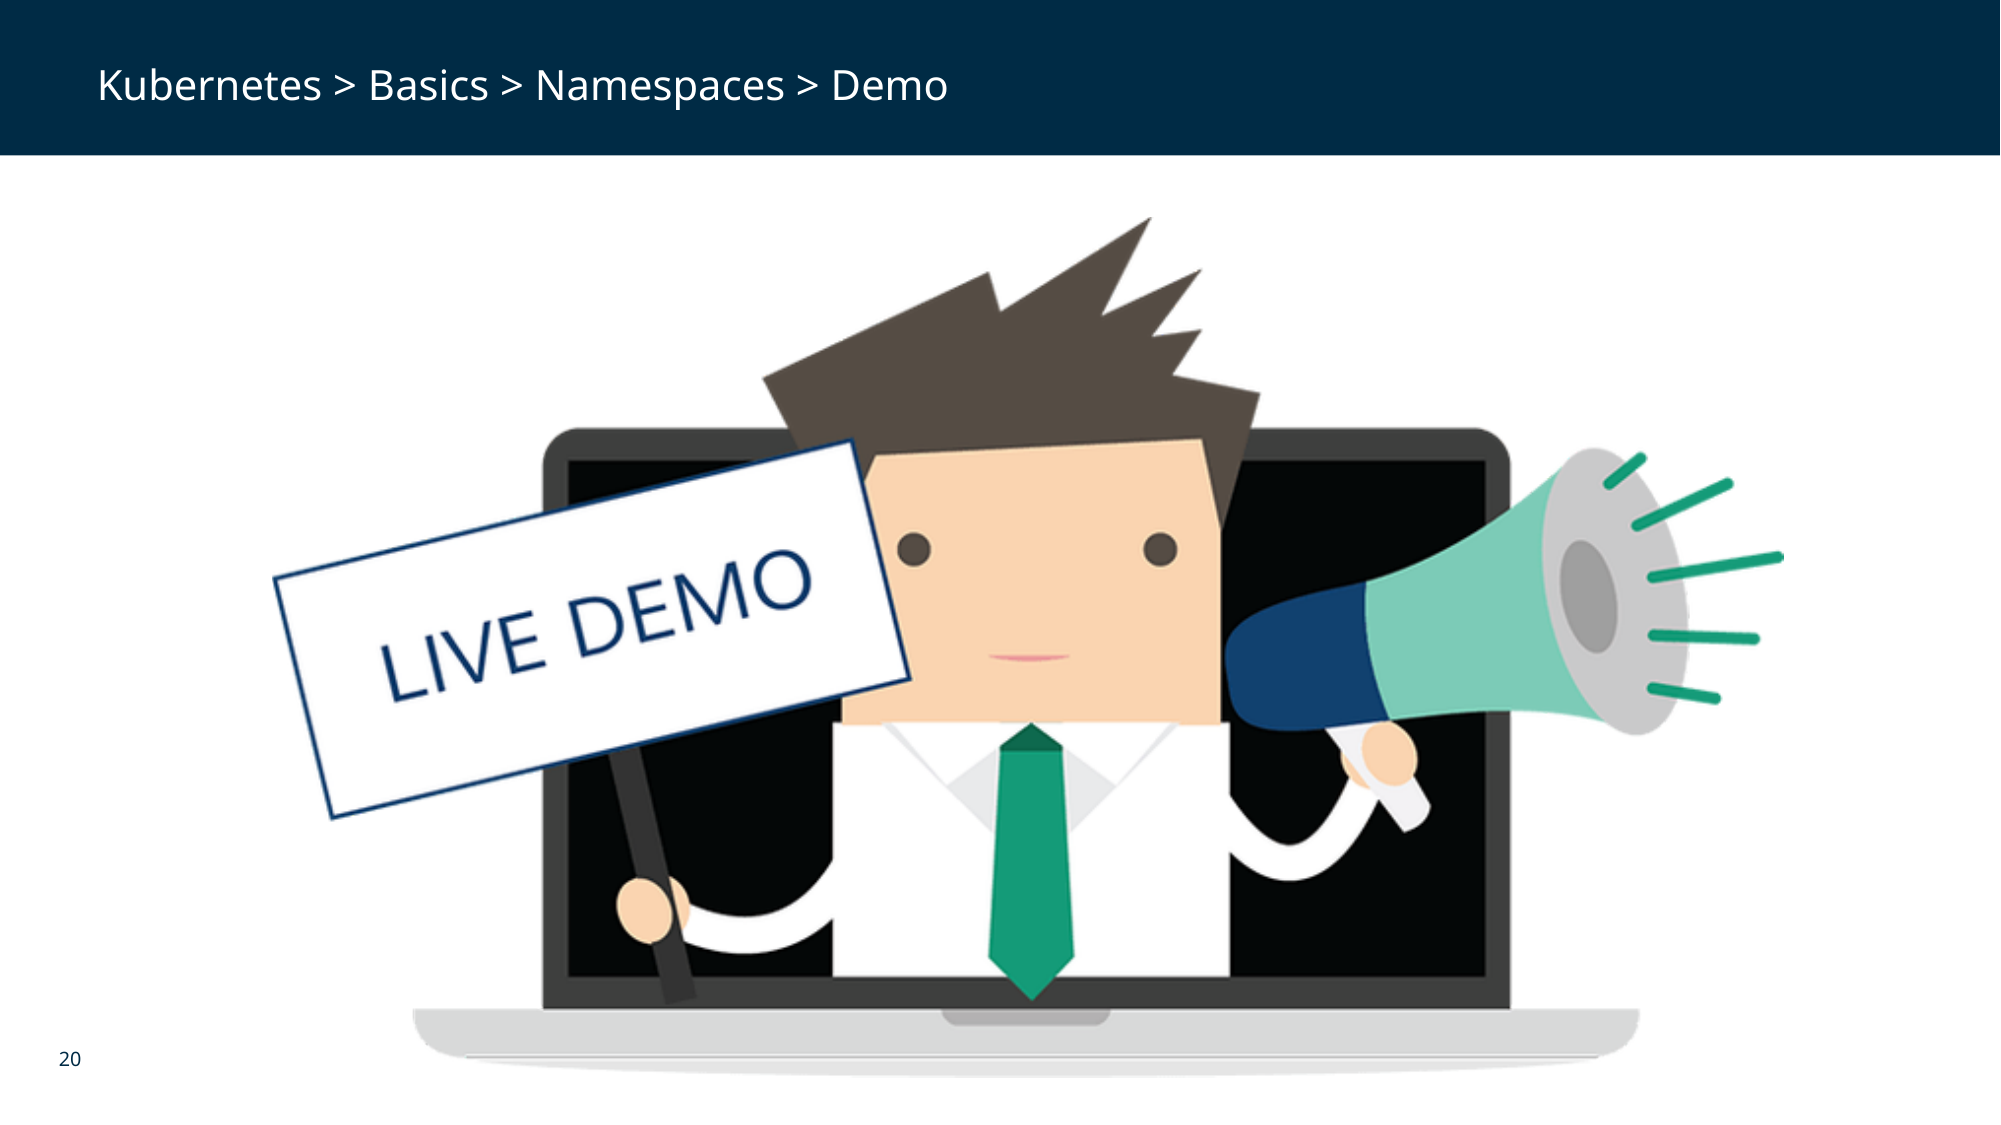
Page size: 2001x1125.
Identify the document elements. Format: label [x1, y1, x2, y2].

text_box [0, 0, 2000, 156]
picture [272, 217, 1784, 1078]
